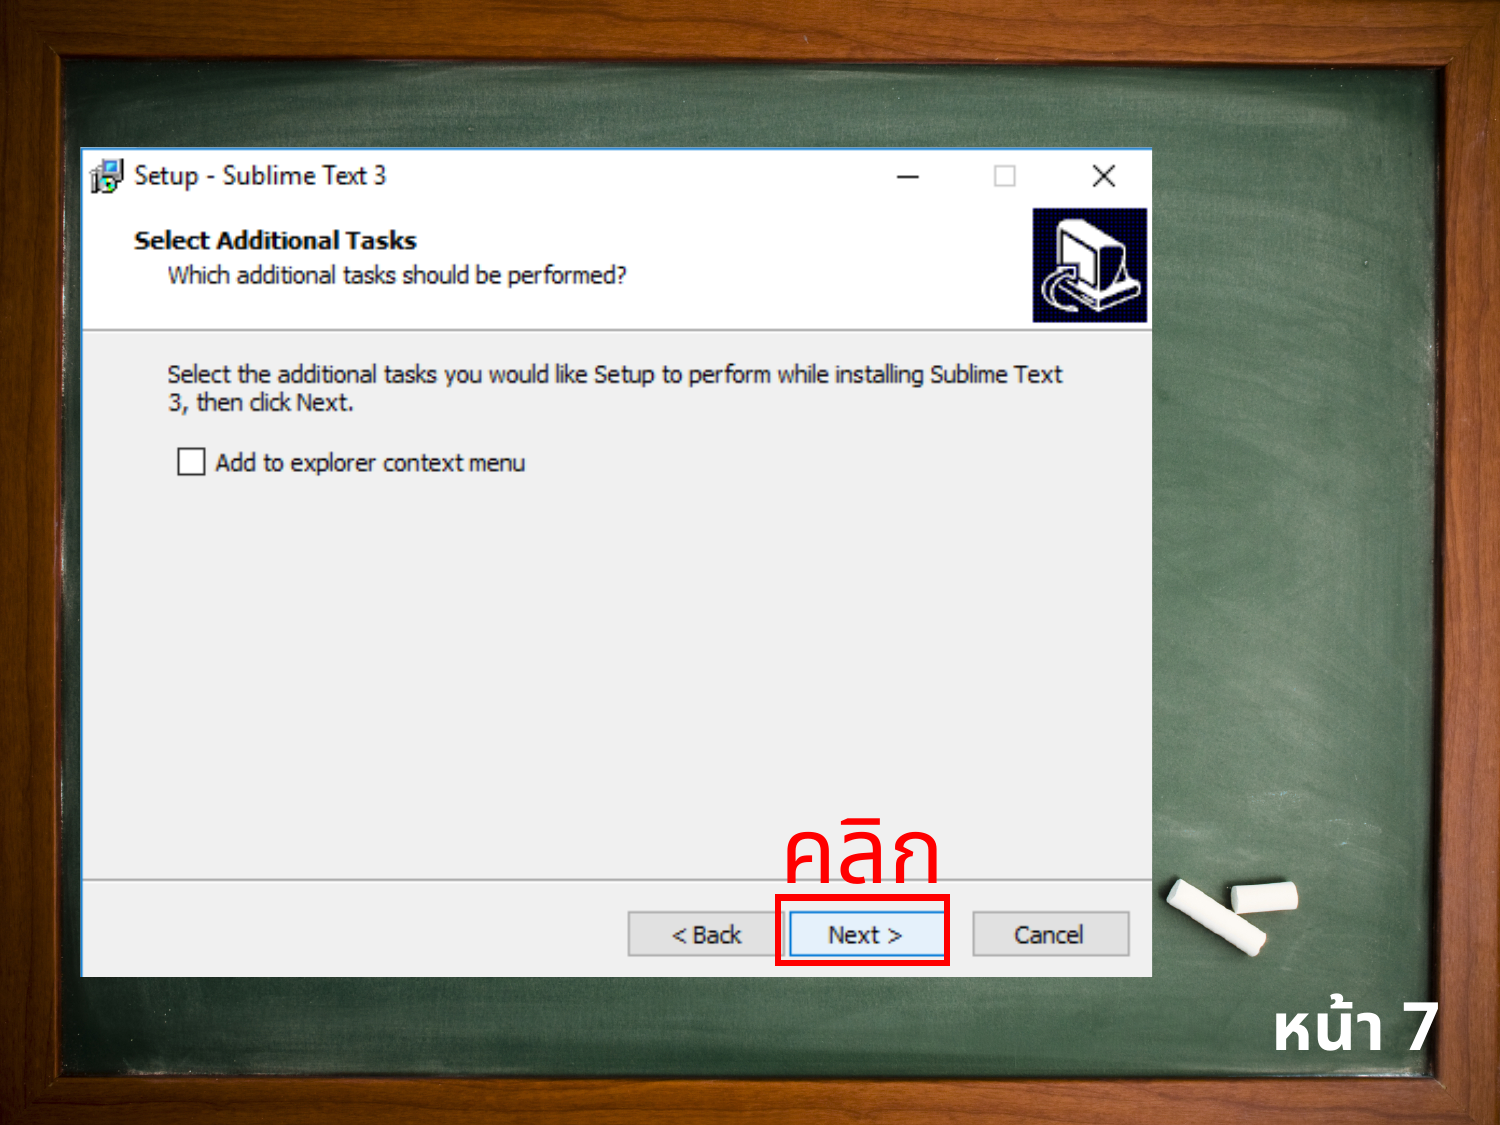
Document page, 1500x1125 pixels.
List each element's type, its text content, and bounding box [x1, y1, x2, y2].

text_box หน้า 7 [1256, 976, 1456, 1071]
picture [0, 0, 1500, 1125]
